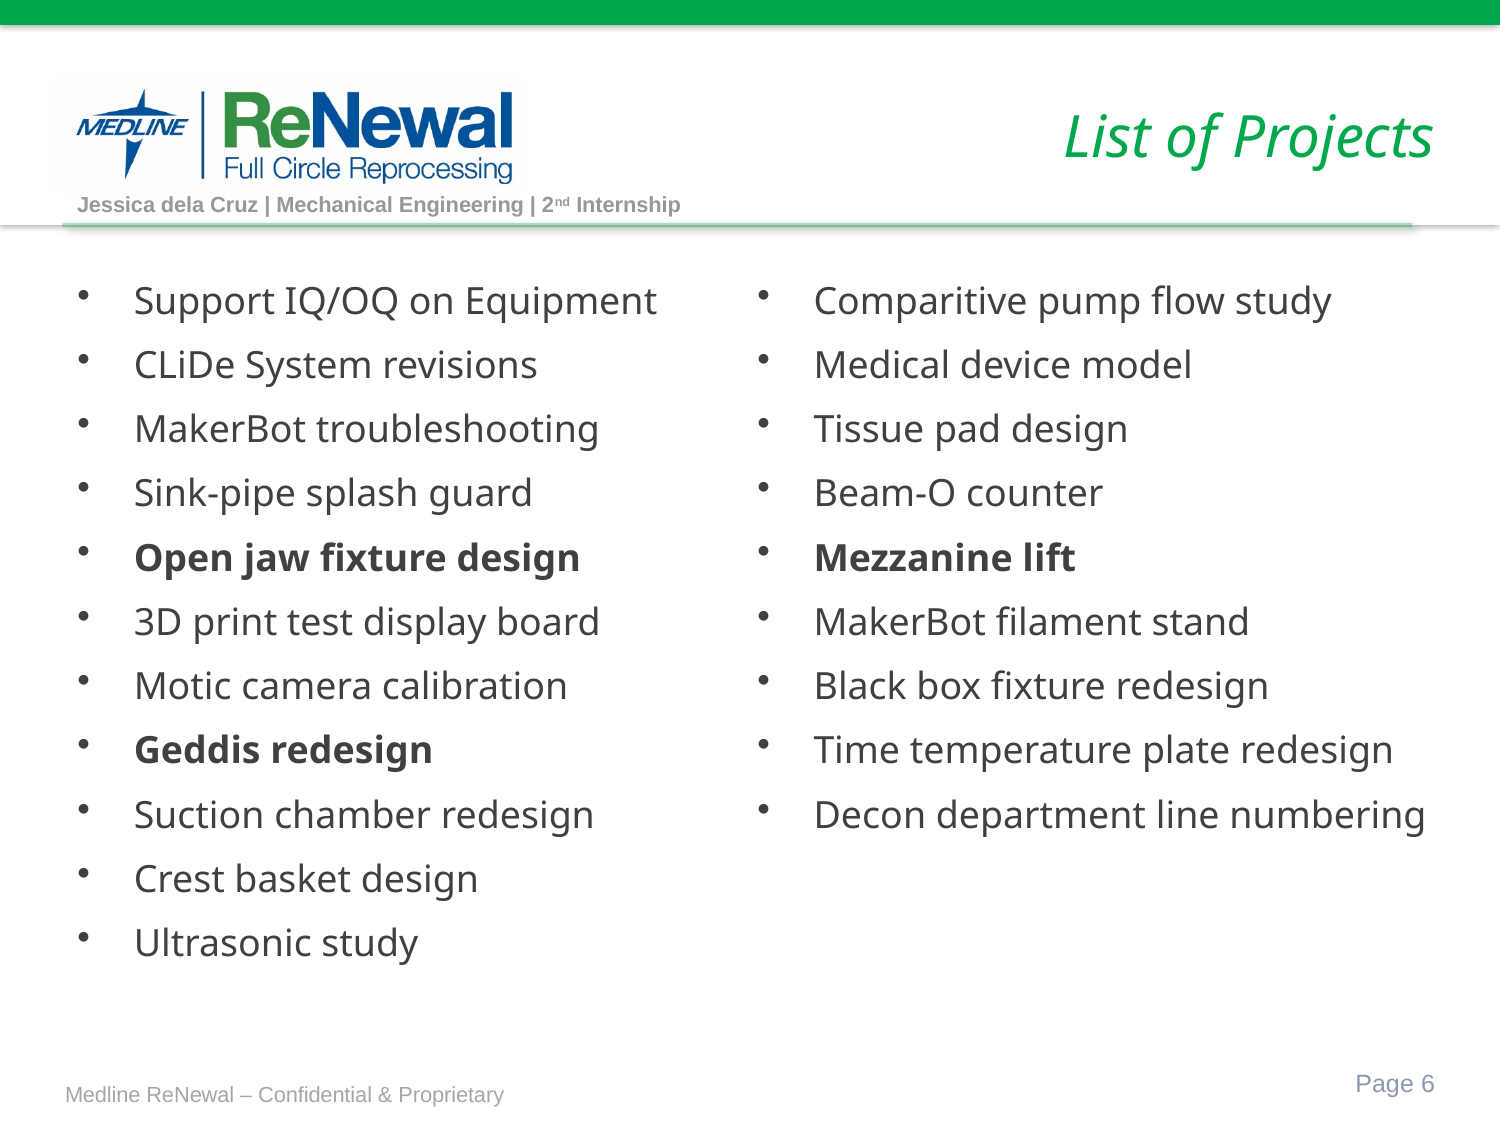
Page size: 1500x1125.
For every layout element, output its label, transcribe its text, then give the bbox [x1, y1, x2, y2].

text_box Support IQ/OQ on Equipment CLiDe System revisions MakerBot troubleshooting Sink-pipe splash guard Open jaw fixture design 3D print test display board Motic camera calibration Geddis redesign Suction chamber redesign Crest basket design Ultrasonic study Comparitive pump flow study Medical device model Tissue pad design Beam-O counter Mezzanine lift MakerBot filament stand Black box fixture redesign Time temperature plate redesign Decon department line numbering [62, 262, 1452, 1025]
slide_number Page 6 [1137, 1052, 1450, 1113]
title List of Projects [516, 62, 1451, 206]
picture [50, 74, 516, 195]
text_box Jessica dela Cruz | Mechanical Engineering | 2nd Internship [62, 183, 875, 225]
